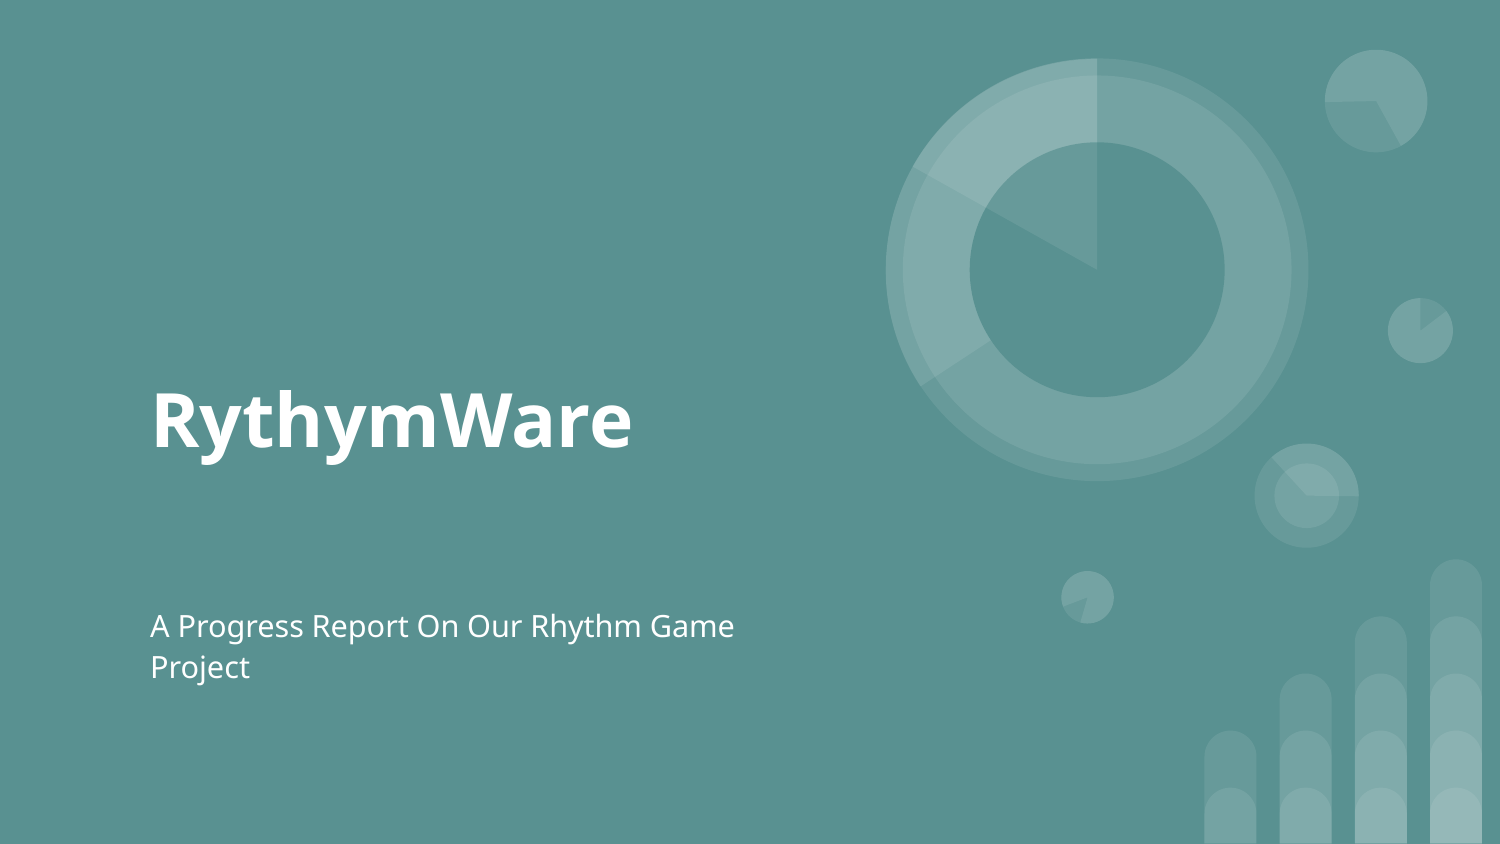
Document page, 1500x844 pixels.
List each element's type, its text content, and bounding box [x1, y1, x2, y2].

title RythymWare [135, 264, 834, 572]
subtitle A Progress Report On Our Rhythm Game Project [135, 589, 834, 704]
